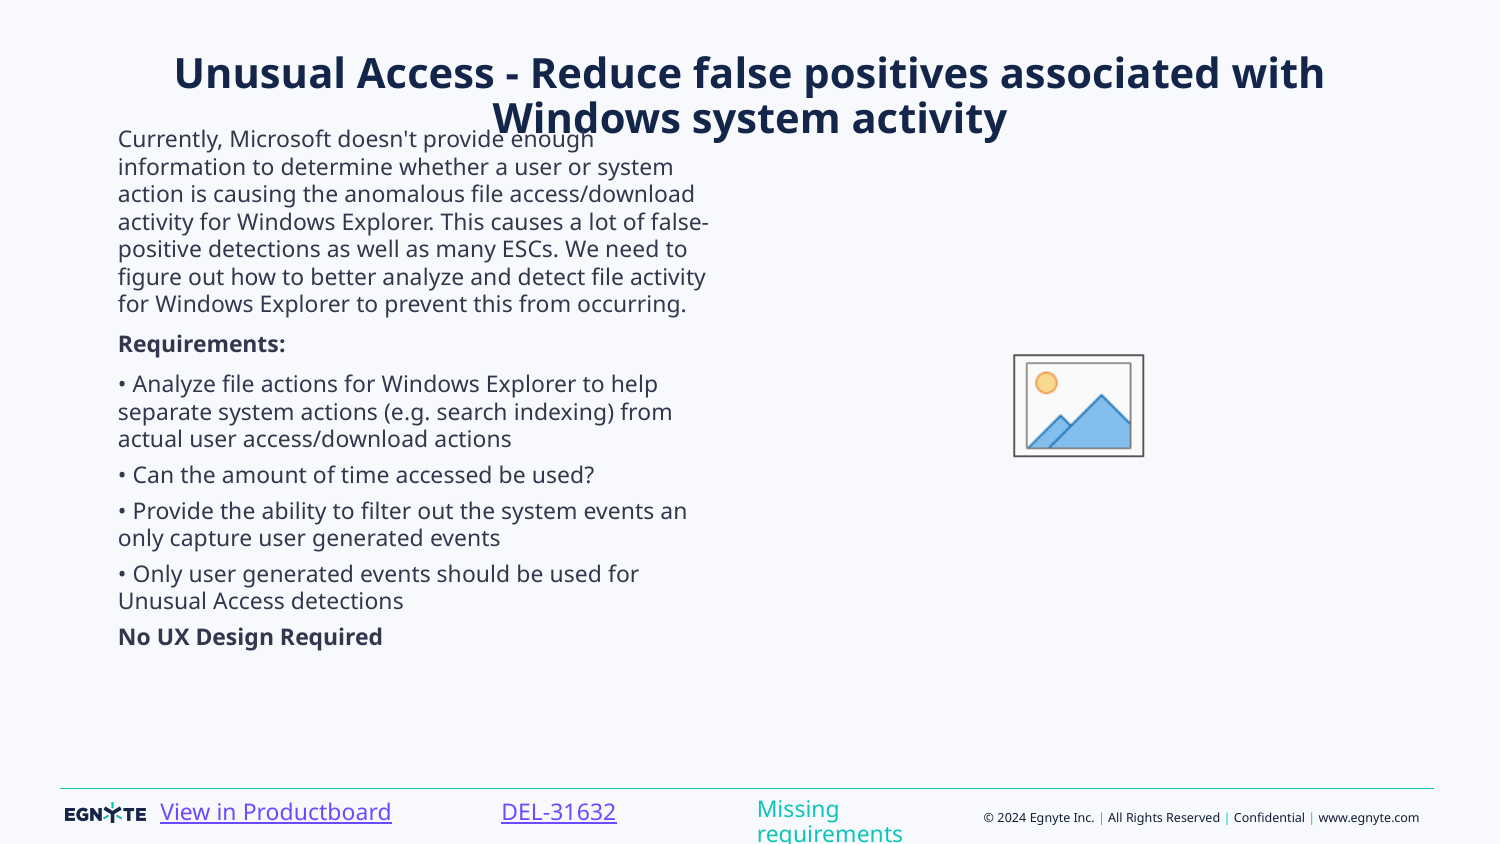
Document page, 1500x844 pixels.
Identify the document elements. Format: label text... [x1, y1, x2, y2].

picture [761, 119, 1397, 693]
list Missing requirements [742, 790, 997, 835]
picture [65, 802, 145, 823]
list Currently, Microsoft doesn't provide enough information to determine whether a user or system action is causing the anomalous file access/download activity for Windows Explorer. This causes a lot of false-positive detections as well as many ESCs. We need to figure out how to better analyze and detect file activity for Windows Explorer to prevent this from occurring. Requirements: • Analyze file actions for Windows Explorer to help separate system actions (e.g. search indexing) from actual user access/download actions • Can the amount of time accessed be used? • Provide the ability to filter out the system events an only capture user generated events • Only user generated events should be used for Unusual Access detections No UX Design Required [103, 117, 741, 693]
title Unusual Access - Reduce false positives associated with Windows system activity [103, 44, 1397, 106]
list DEL-31632 [486, 790, 741, 835]
list View in Productboard [145, 790, 486, 835]
